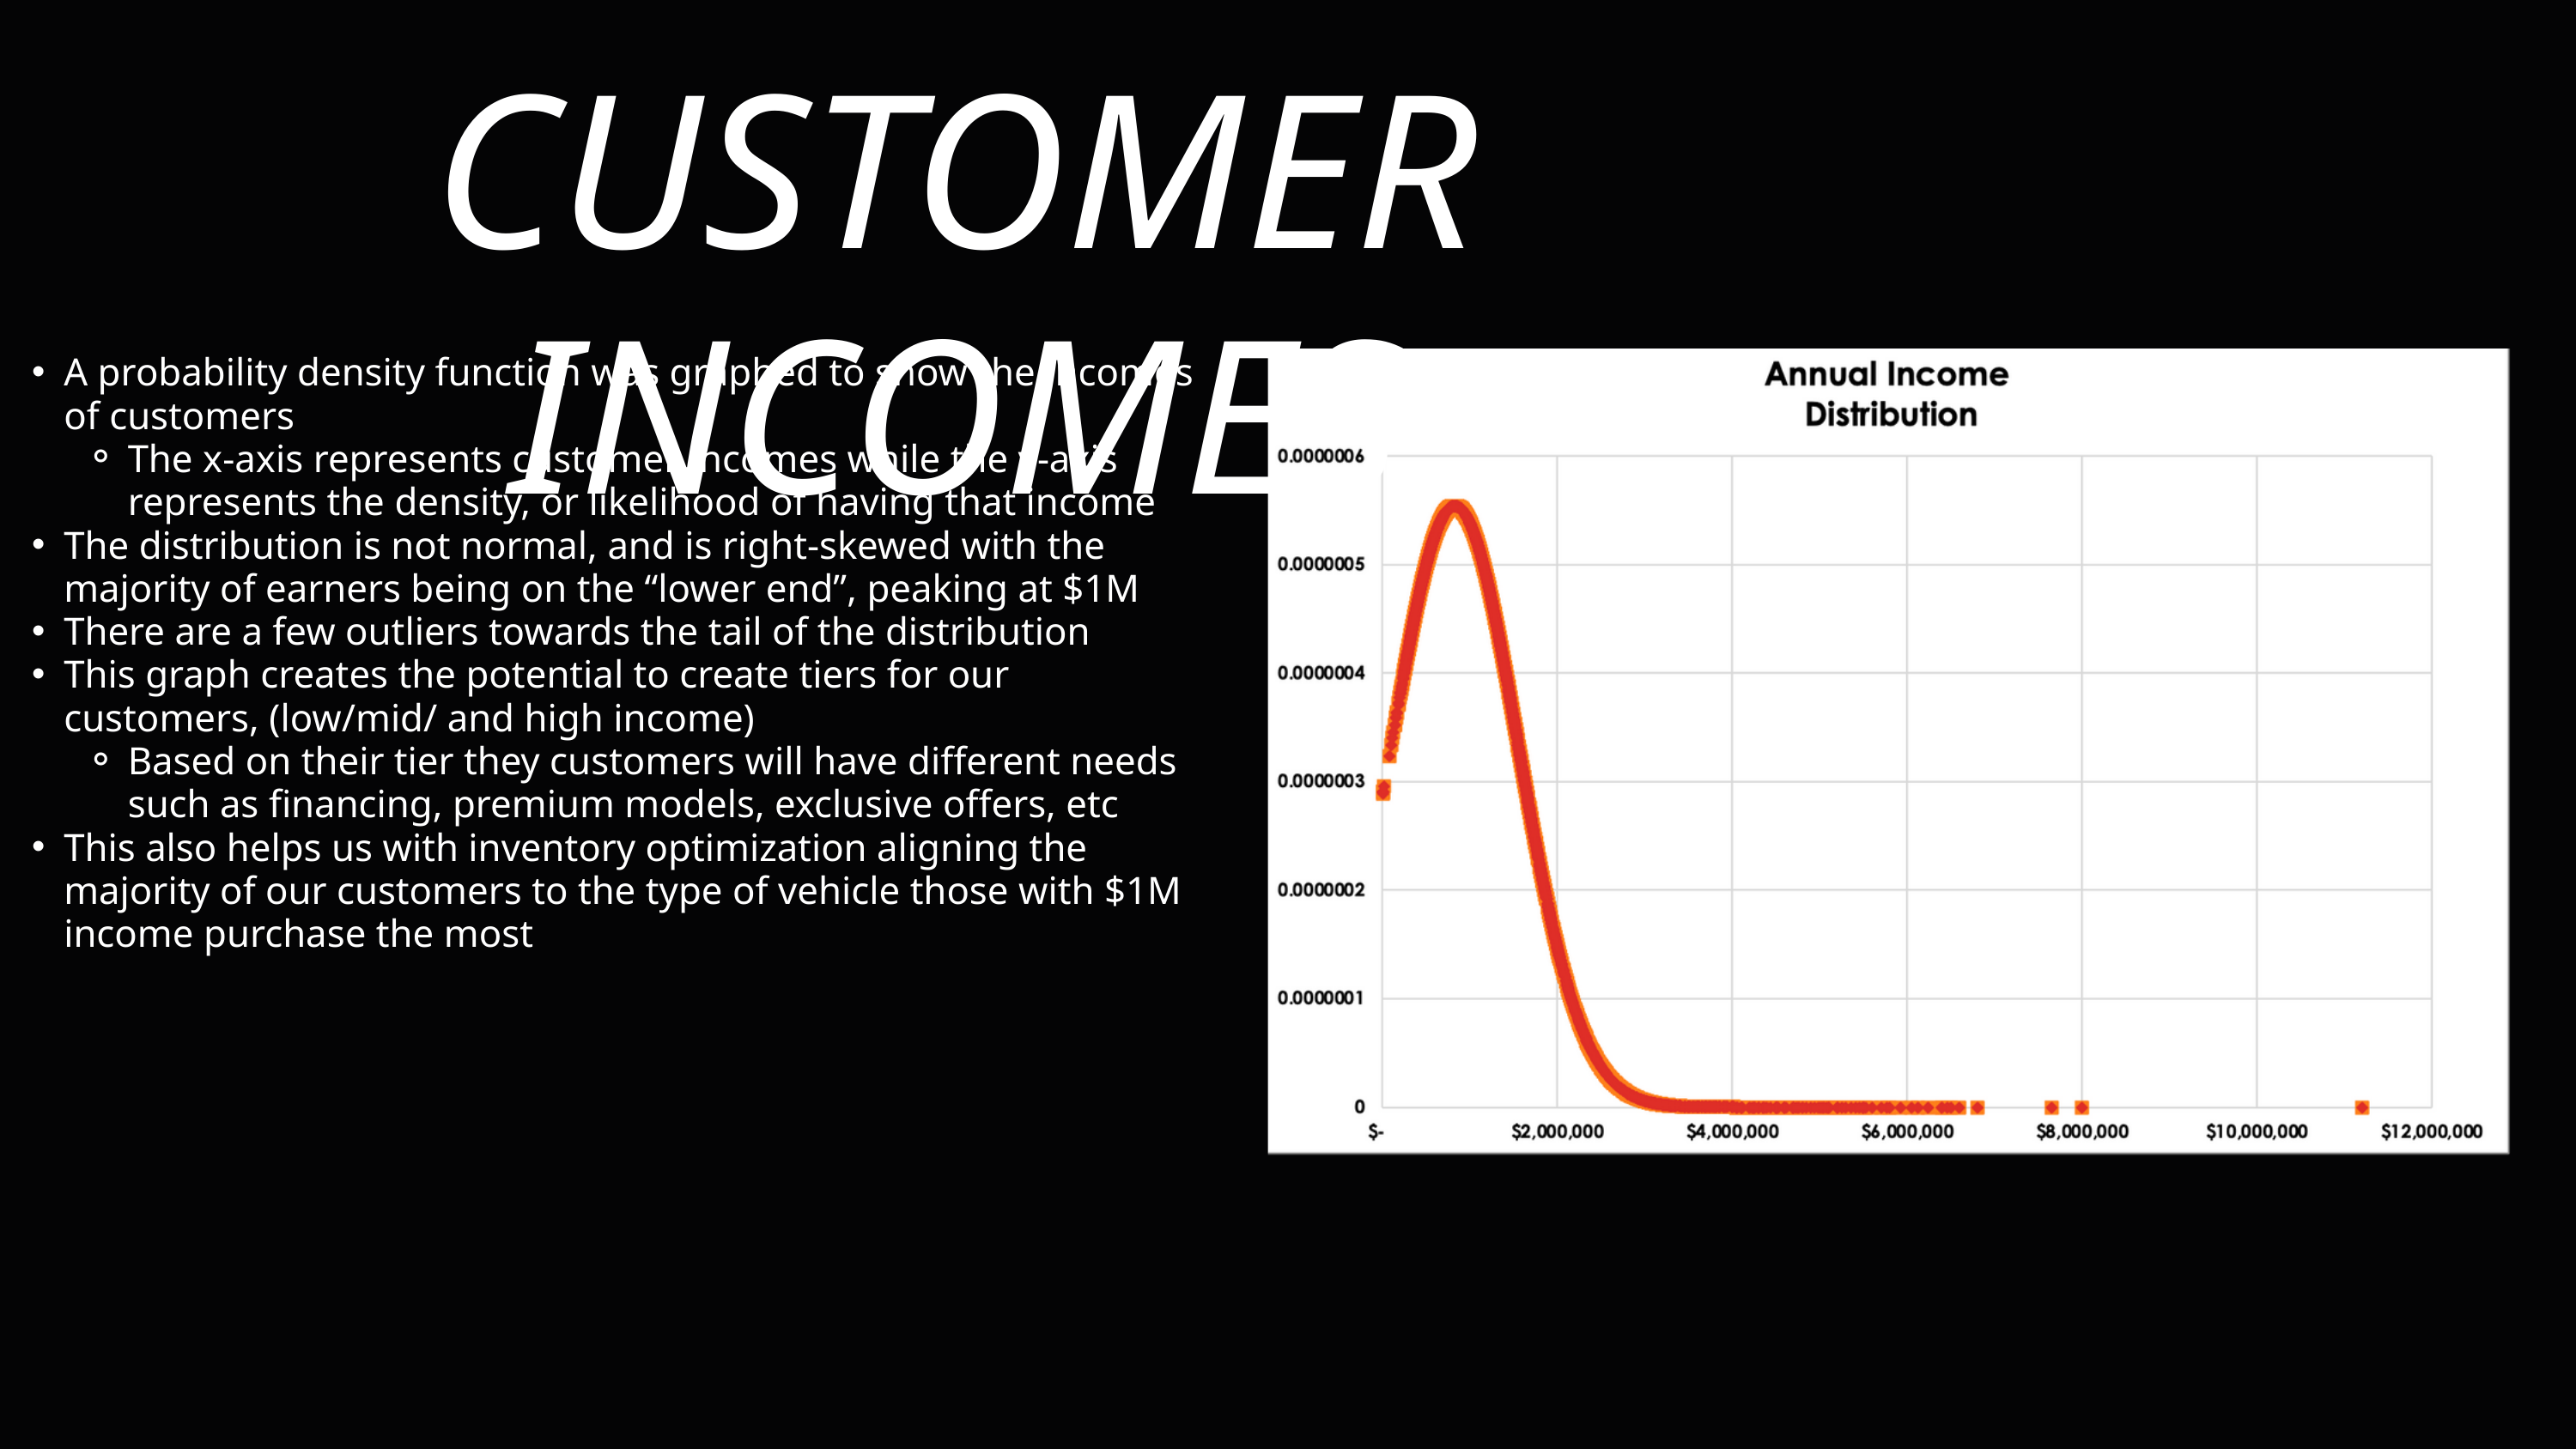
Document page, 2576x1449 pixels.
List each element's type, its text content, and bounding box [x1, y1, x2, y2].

text_box [1267, 349, 2511, 1155]
text_box CUSTOMER INCOMES [159, 45, 1752, 537]
text_box A probability density function was graphed to show the incomes of customers The x-axis represents customer incomes while the y-axis represents the density, or likelihood of having that income The distribution is not normal, and is right-skewed with the majority of earners being on the “lower end”, peaking at $1M There are a few outliers towards the tail of the distribution This graph creates the potential to create tiers for our customers, (low/mid/ and high income) Based on their tier they customers will have different needs such as financing, premium models, exclusive offers, etc This also helps us with inventory optimization aligning the majority of our customers to the type of vehicle those with $1M income purchase the most [0, 350, 1204, 955]
